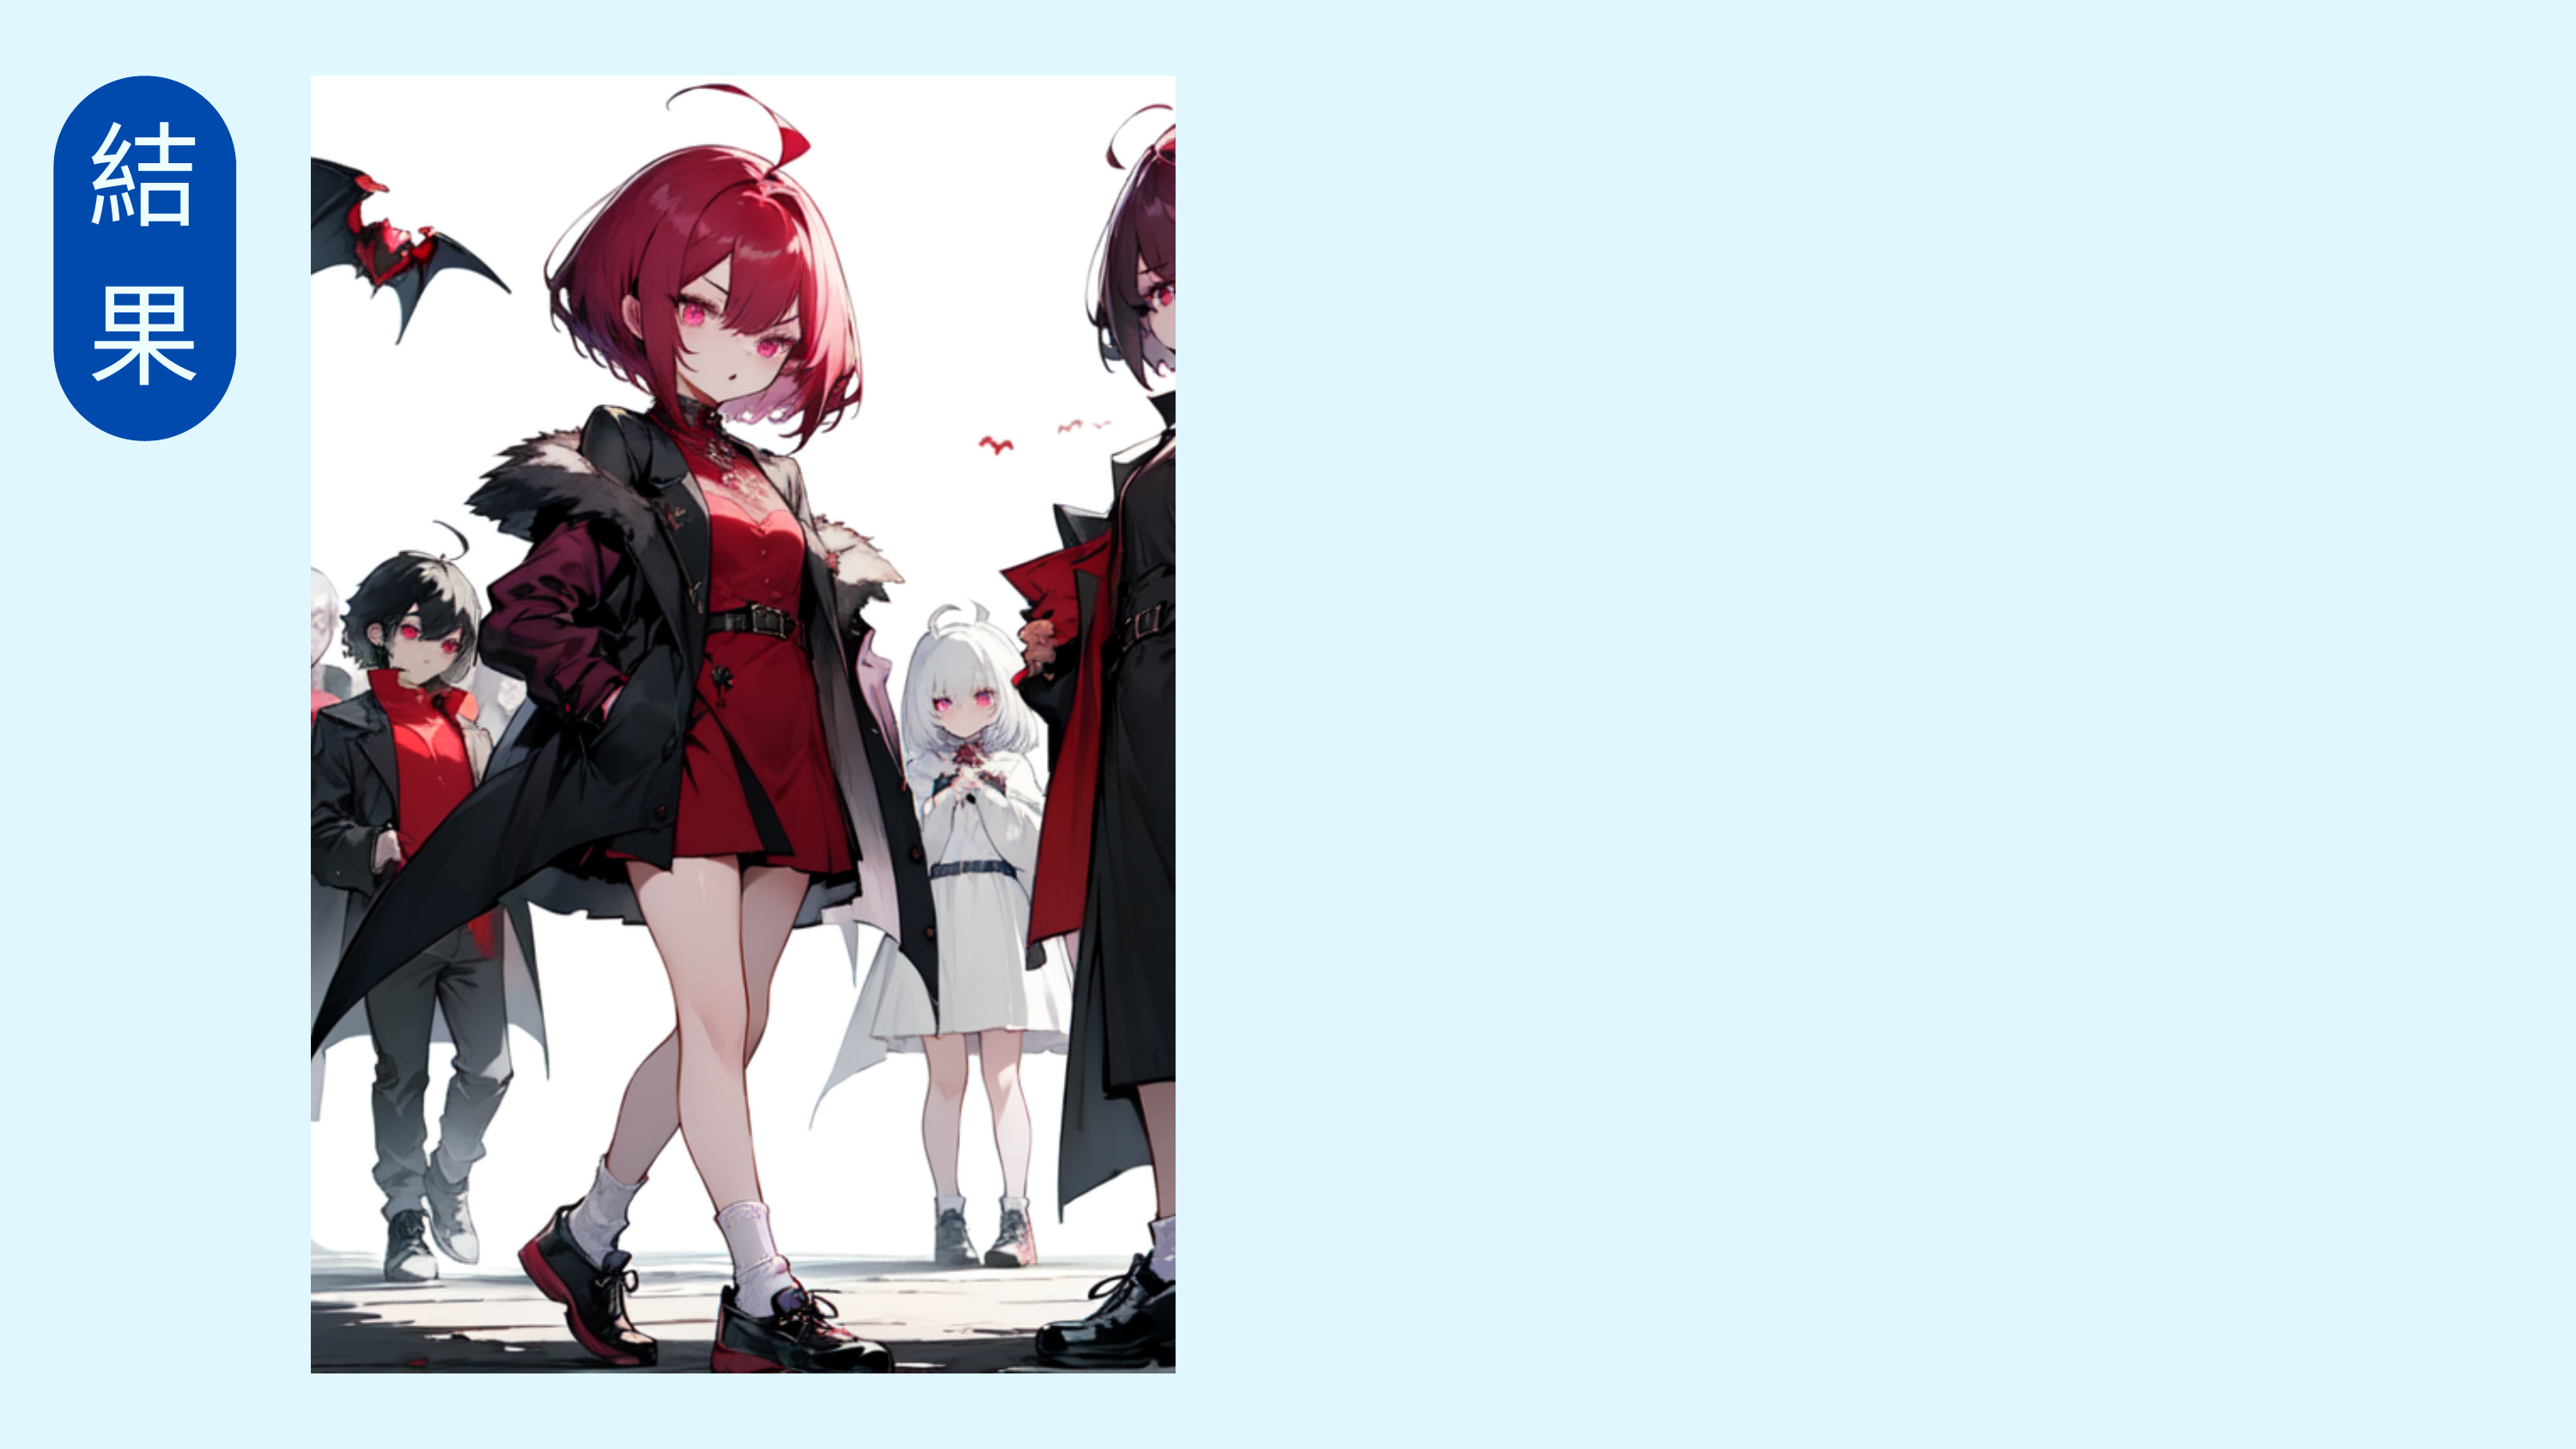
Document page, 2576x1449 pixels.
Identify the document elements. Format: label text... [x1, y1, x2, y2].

text_box [310, 76, 1176, 1373]
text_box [0, 167, 328, 350]
text_box 結 果 [76, 356, 213, 399]
text_box 結 果 [76, 82, 213, 166]
